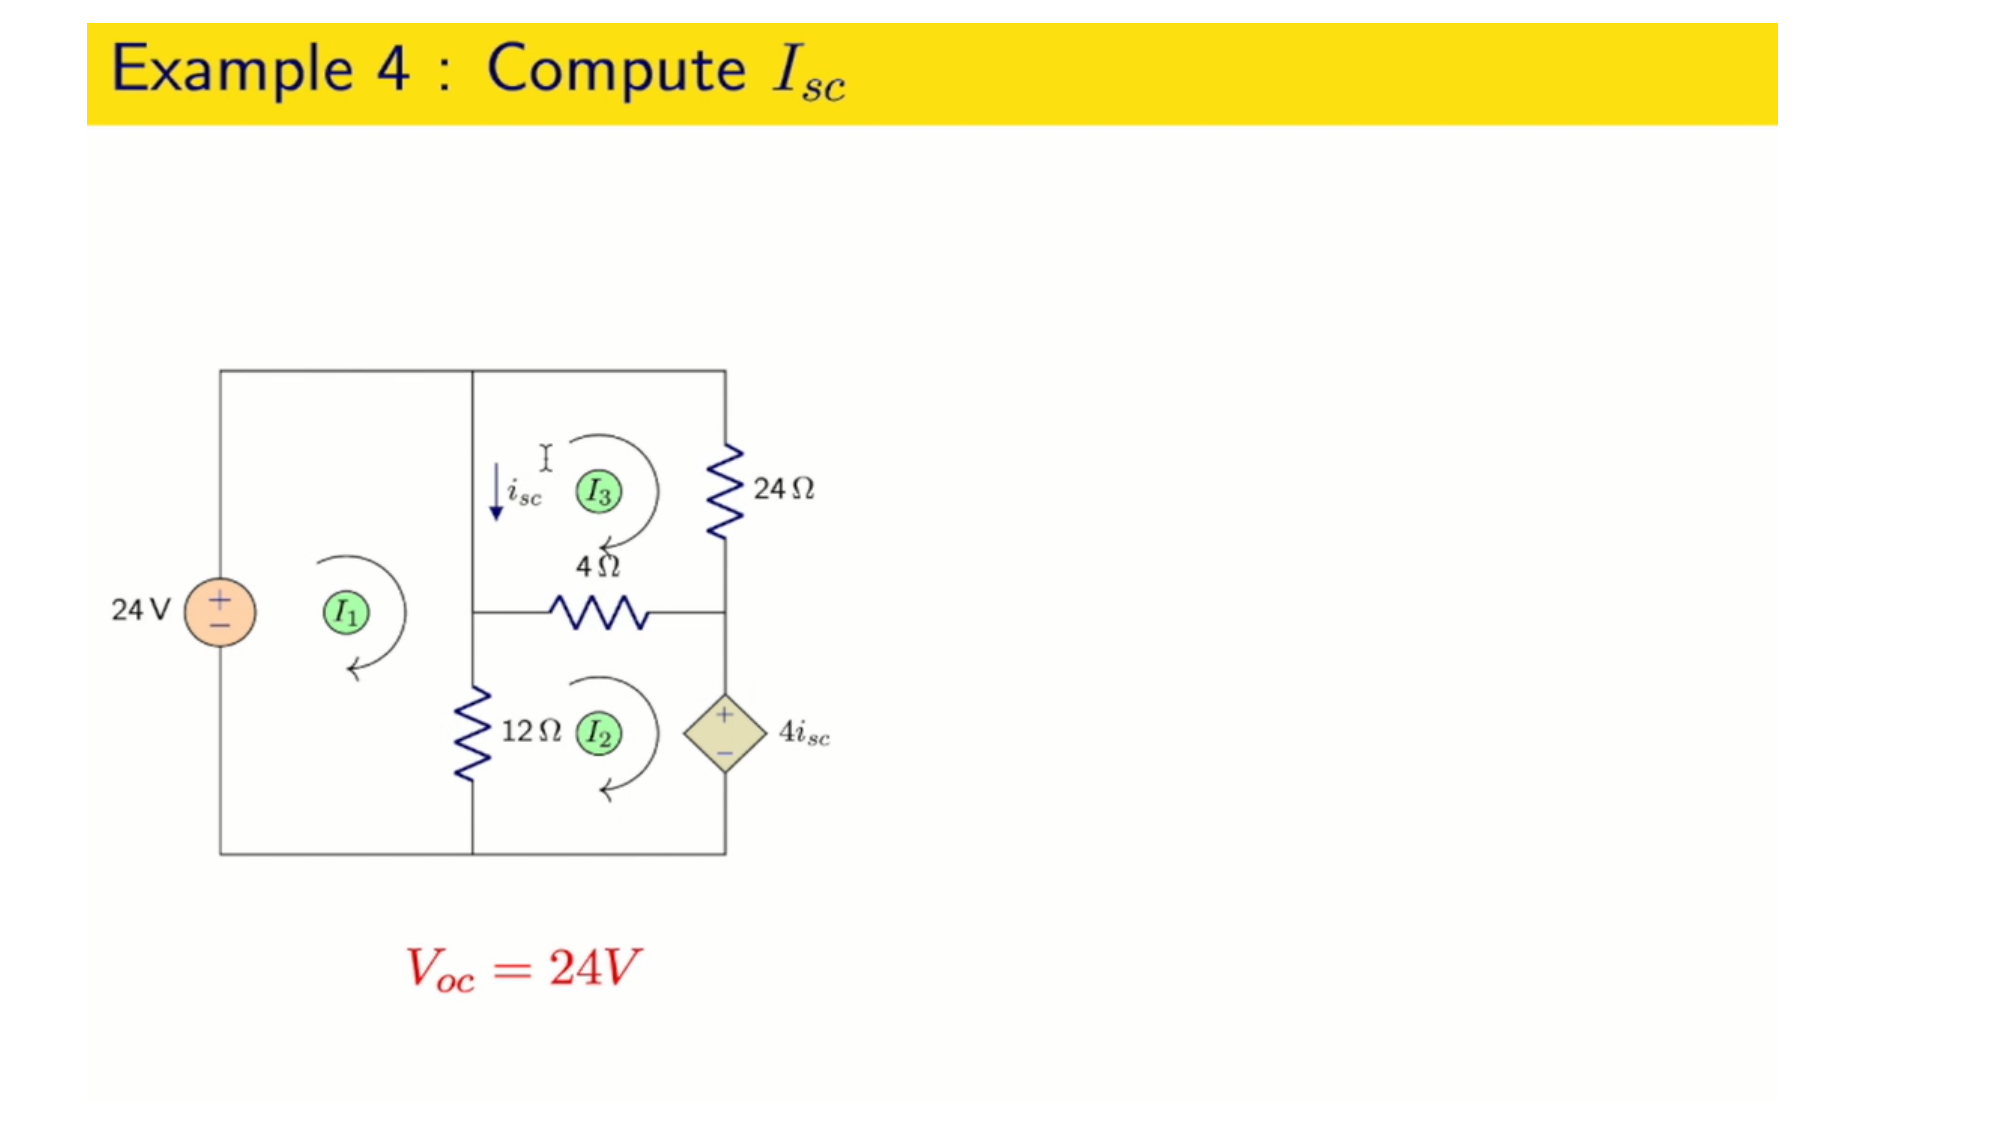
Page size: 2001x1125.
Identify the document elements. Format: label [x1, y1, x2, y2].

picture [87, 22, 1778, 1102]
